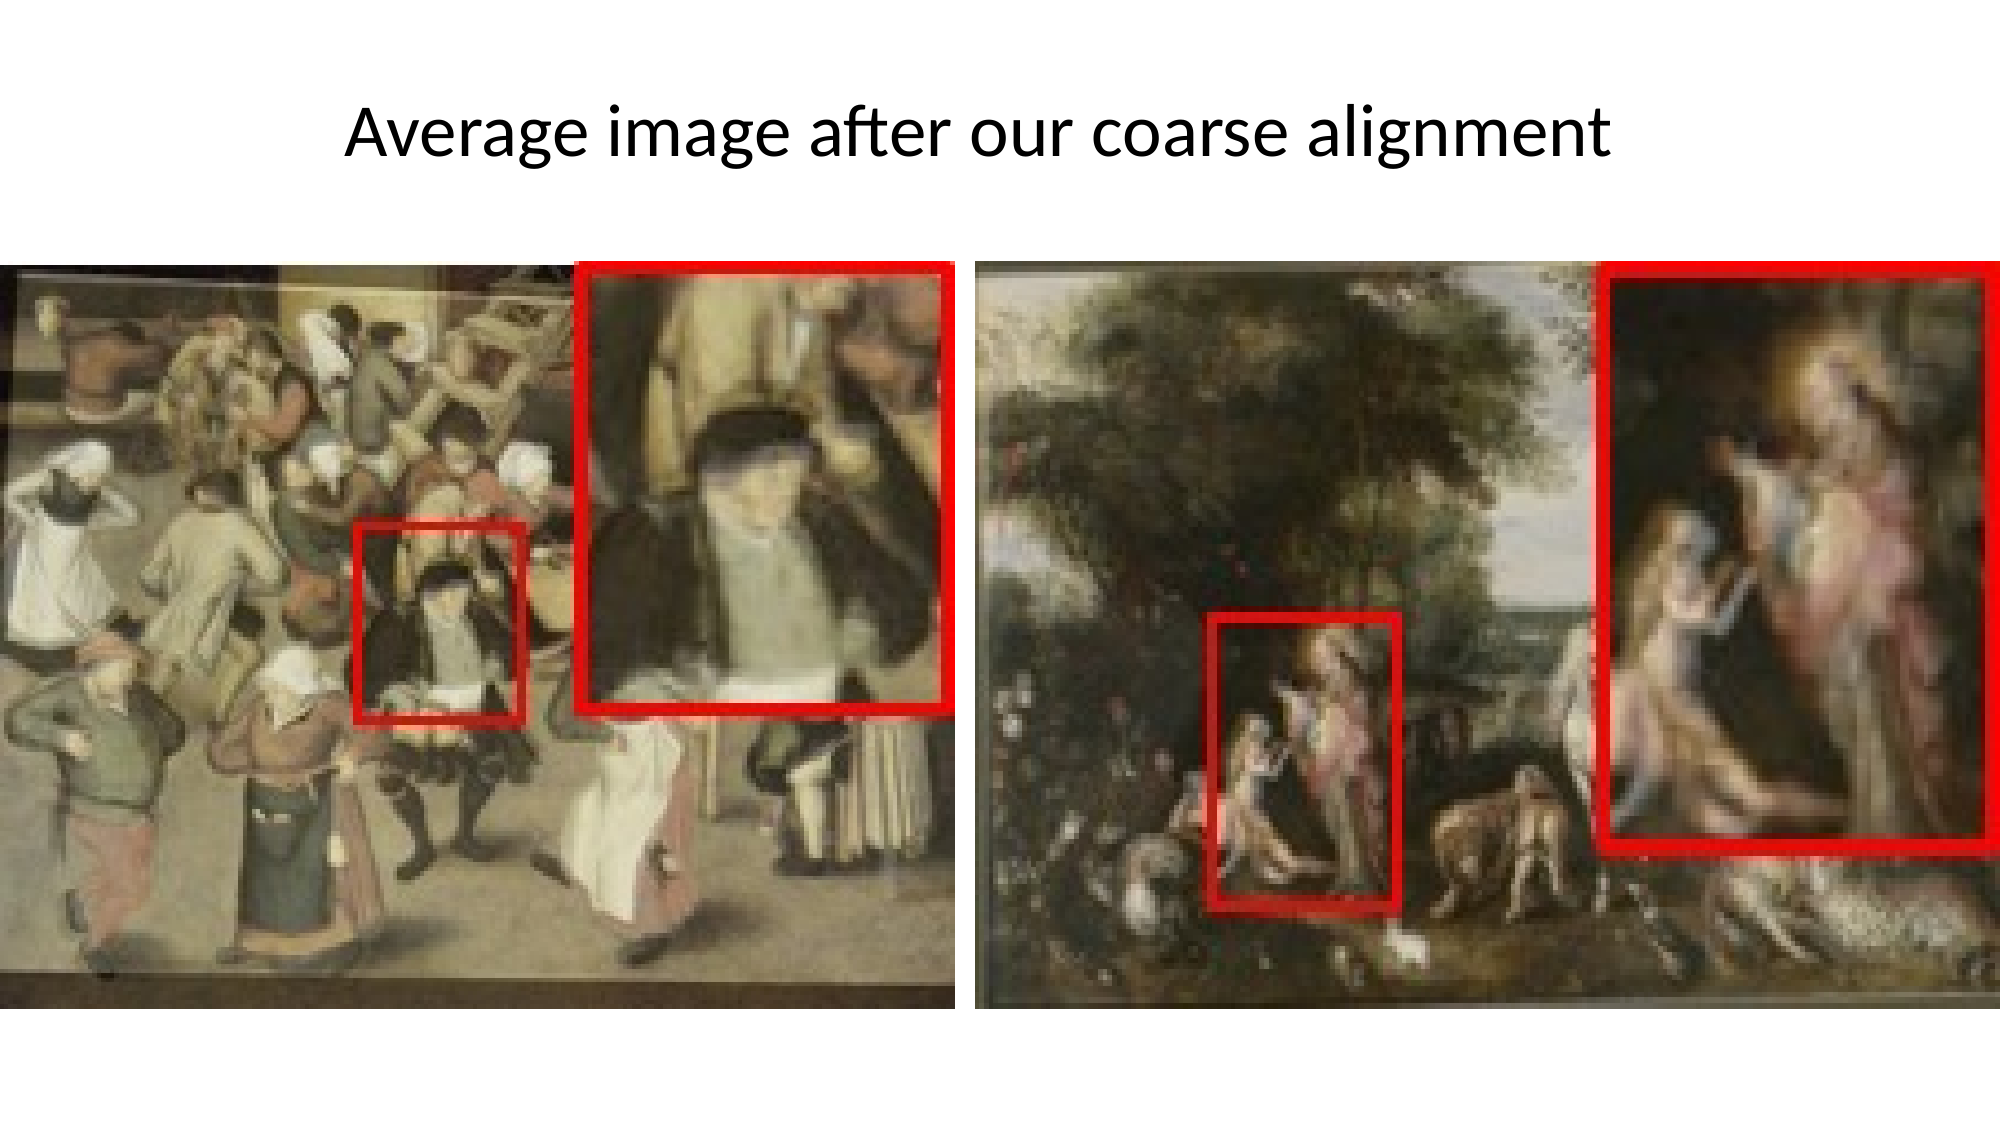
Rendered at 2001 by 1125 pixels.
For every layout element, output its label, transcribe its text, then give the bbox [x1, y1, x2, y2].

picture [975, 261, 2000, 1009]
text_box Average image after our coarse alignment [329, 74, 1894, 180]
picture [0, 261, 955, 1009]
